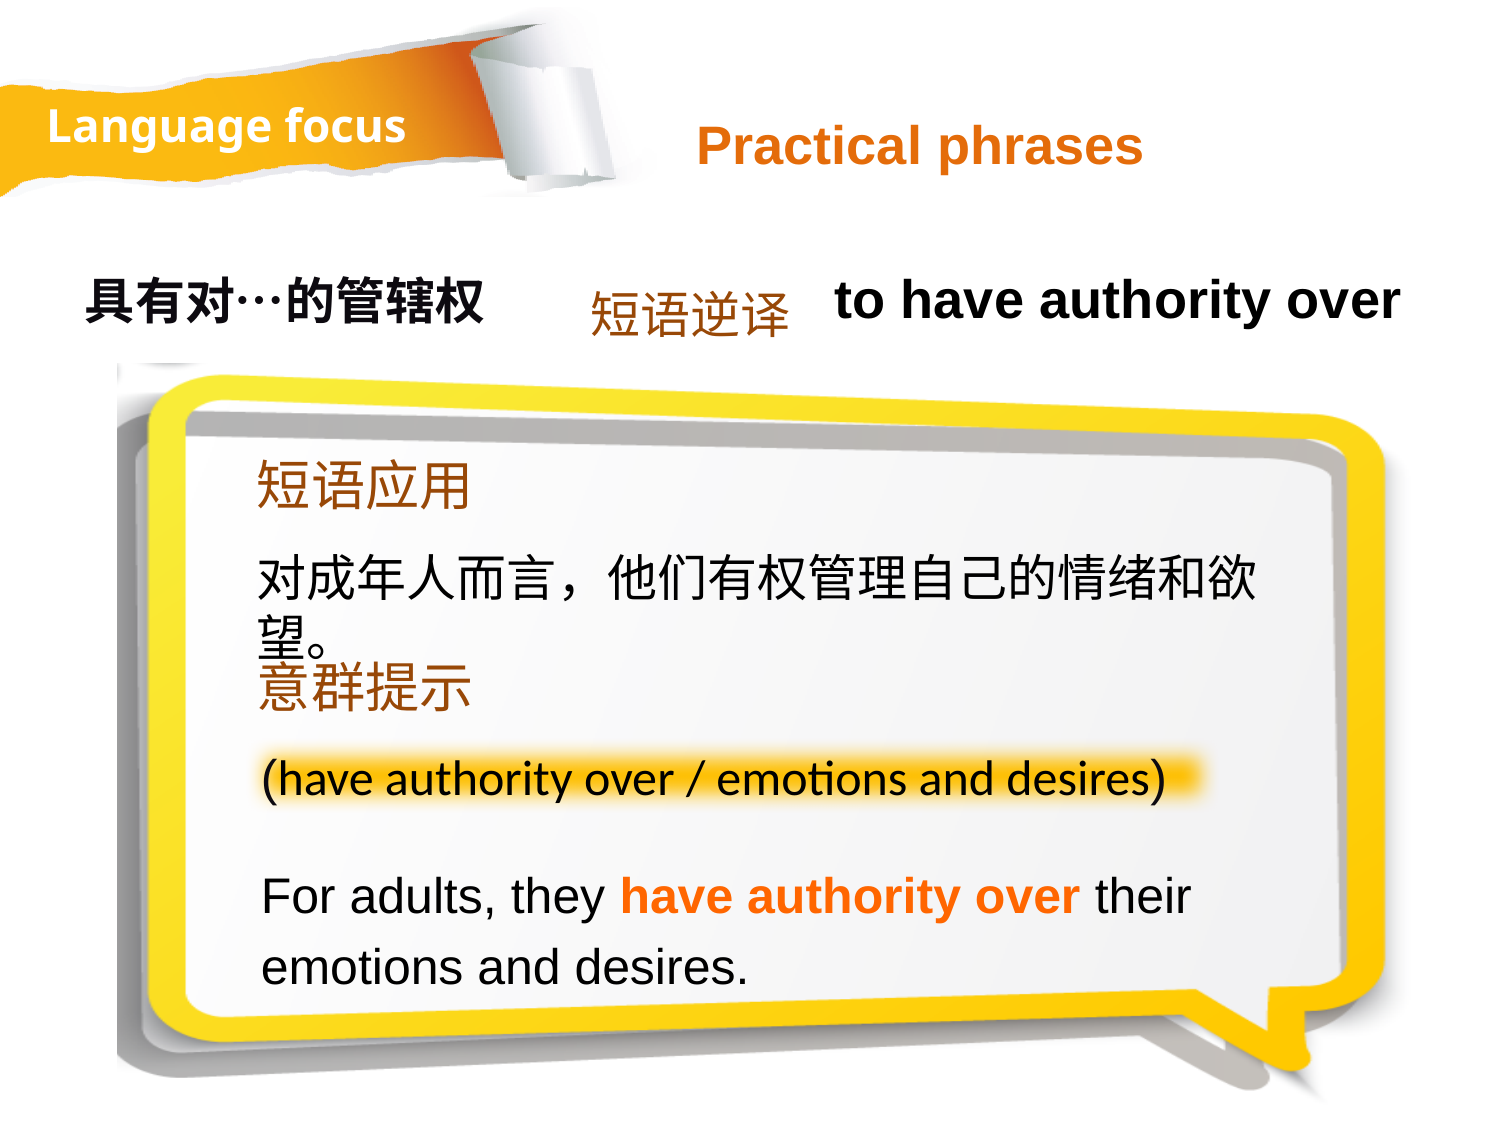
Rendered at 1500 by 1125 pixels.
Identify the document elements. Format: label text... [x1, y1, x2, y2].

text_box to have authority over [808, 257, 1465, 337]
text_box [0, 6, 1165, 197]
text_box 短语逆译 [575, 275, 847, 351]
picture [116, 363, 1430, 1106]
text_box 具有对…的管辖权 [70, 262, 576, 337]
